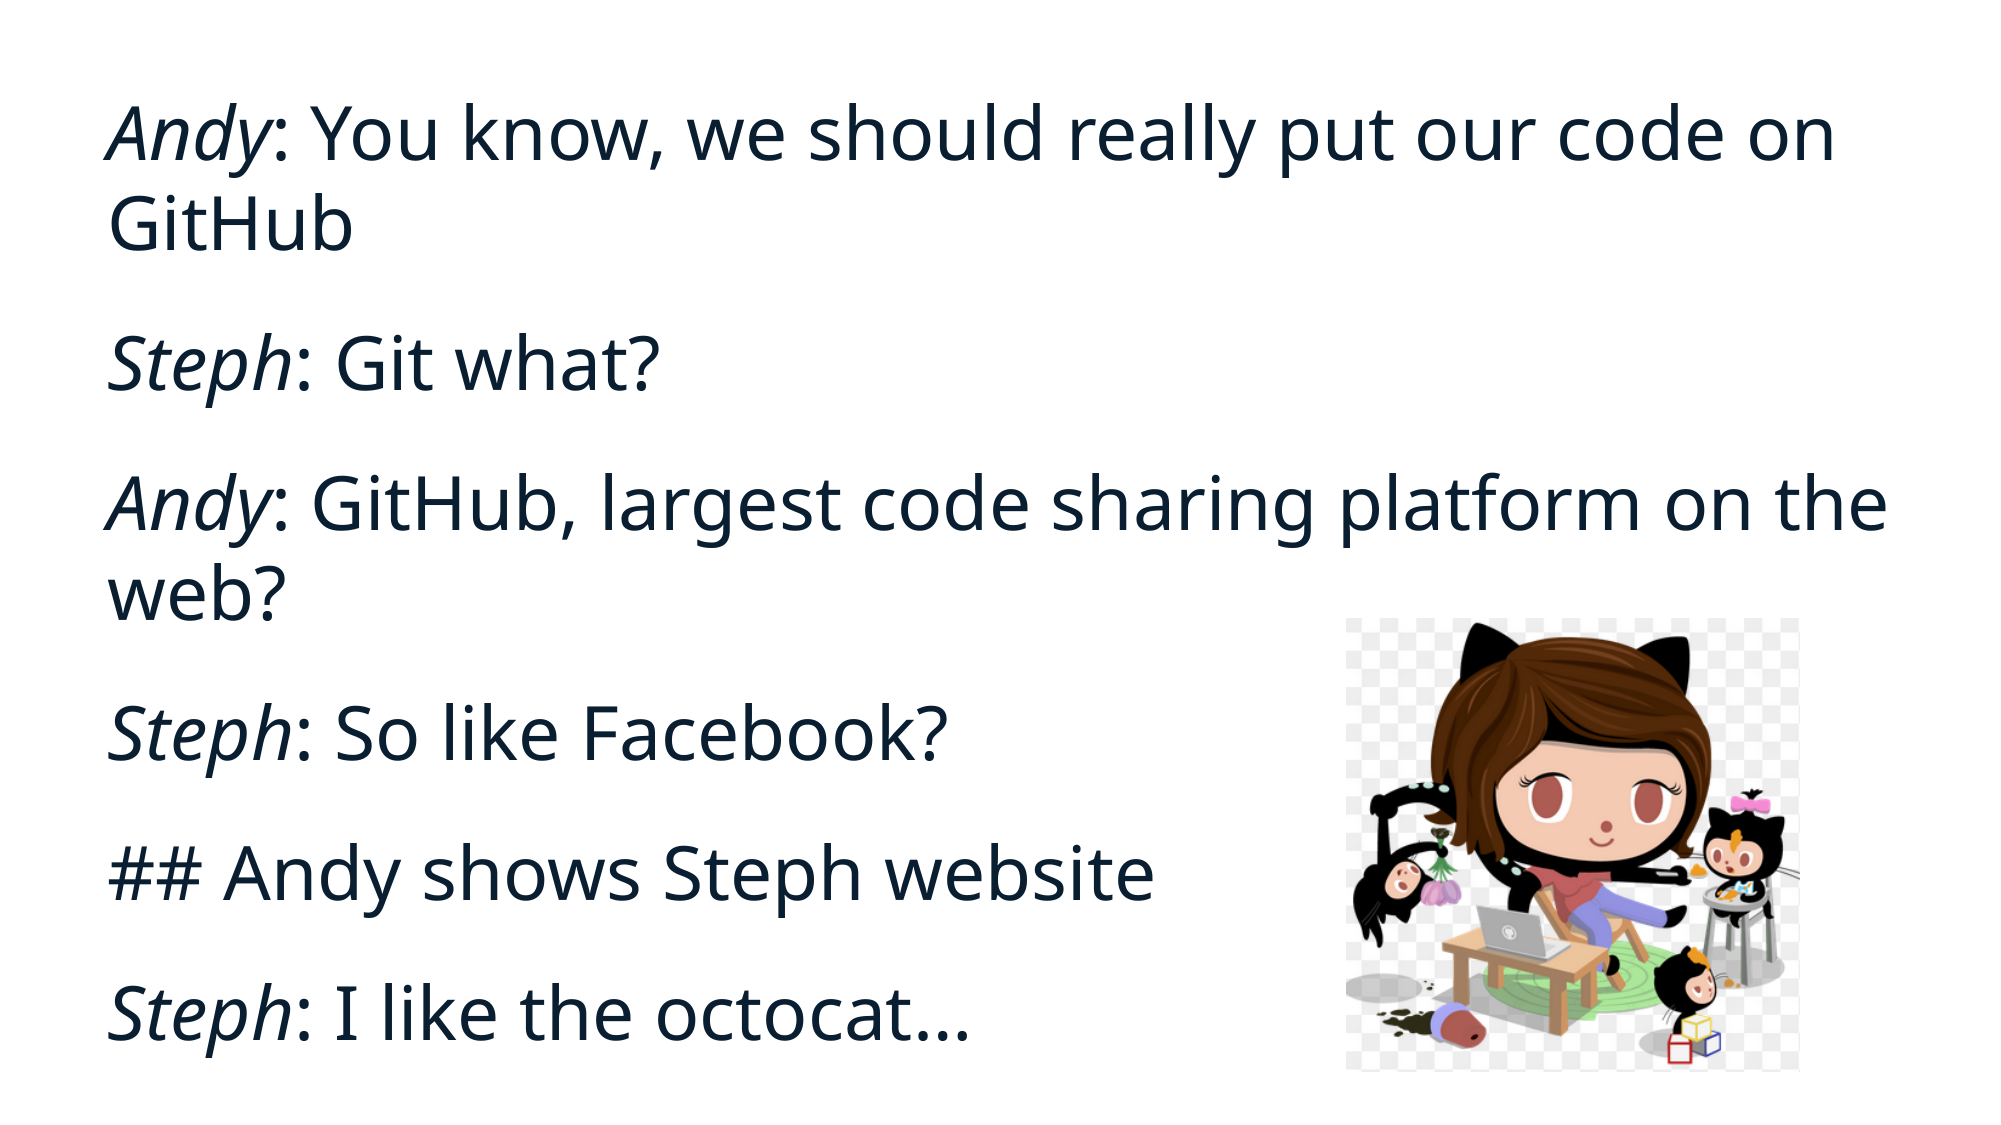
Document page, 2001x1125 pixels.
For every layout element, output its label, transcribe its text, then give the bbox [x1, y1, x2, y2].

picture [1346, 618, 1801, 1072]
text_box Andy: You know, we should really put our code on GitHub Steph: Git what? Andy: GitHub, largest code sharing platform on the web? Steph: So like Facebook? ## Andy shows Steph website Steph: I like the octocat… [92, 78, 1921, 1063]
